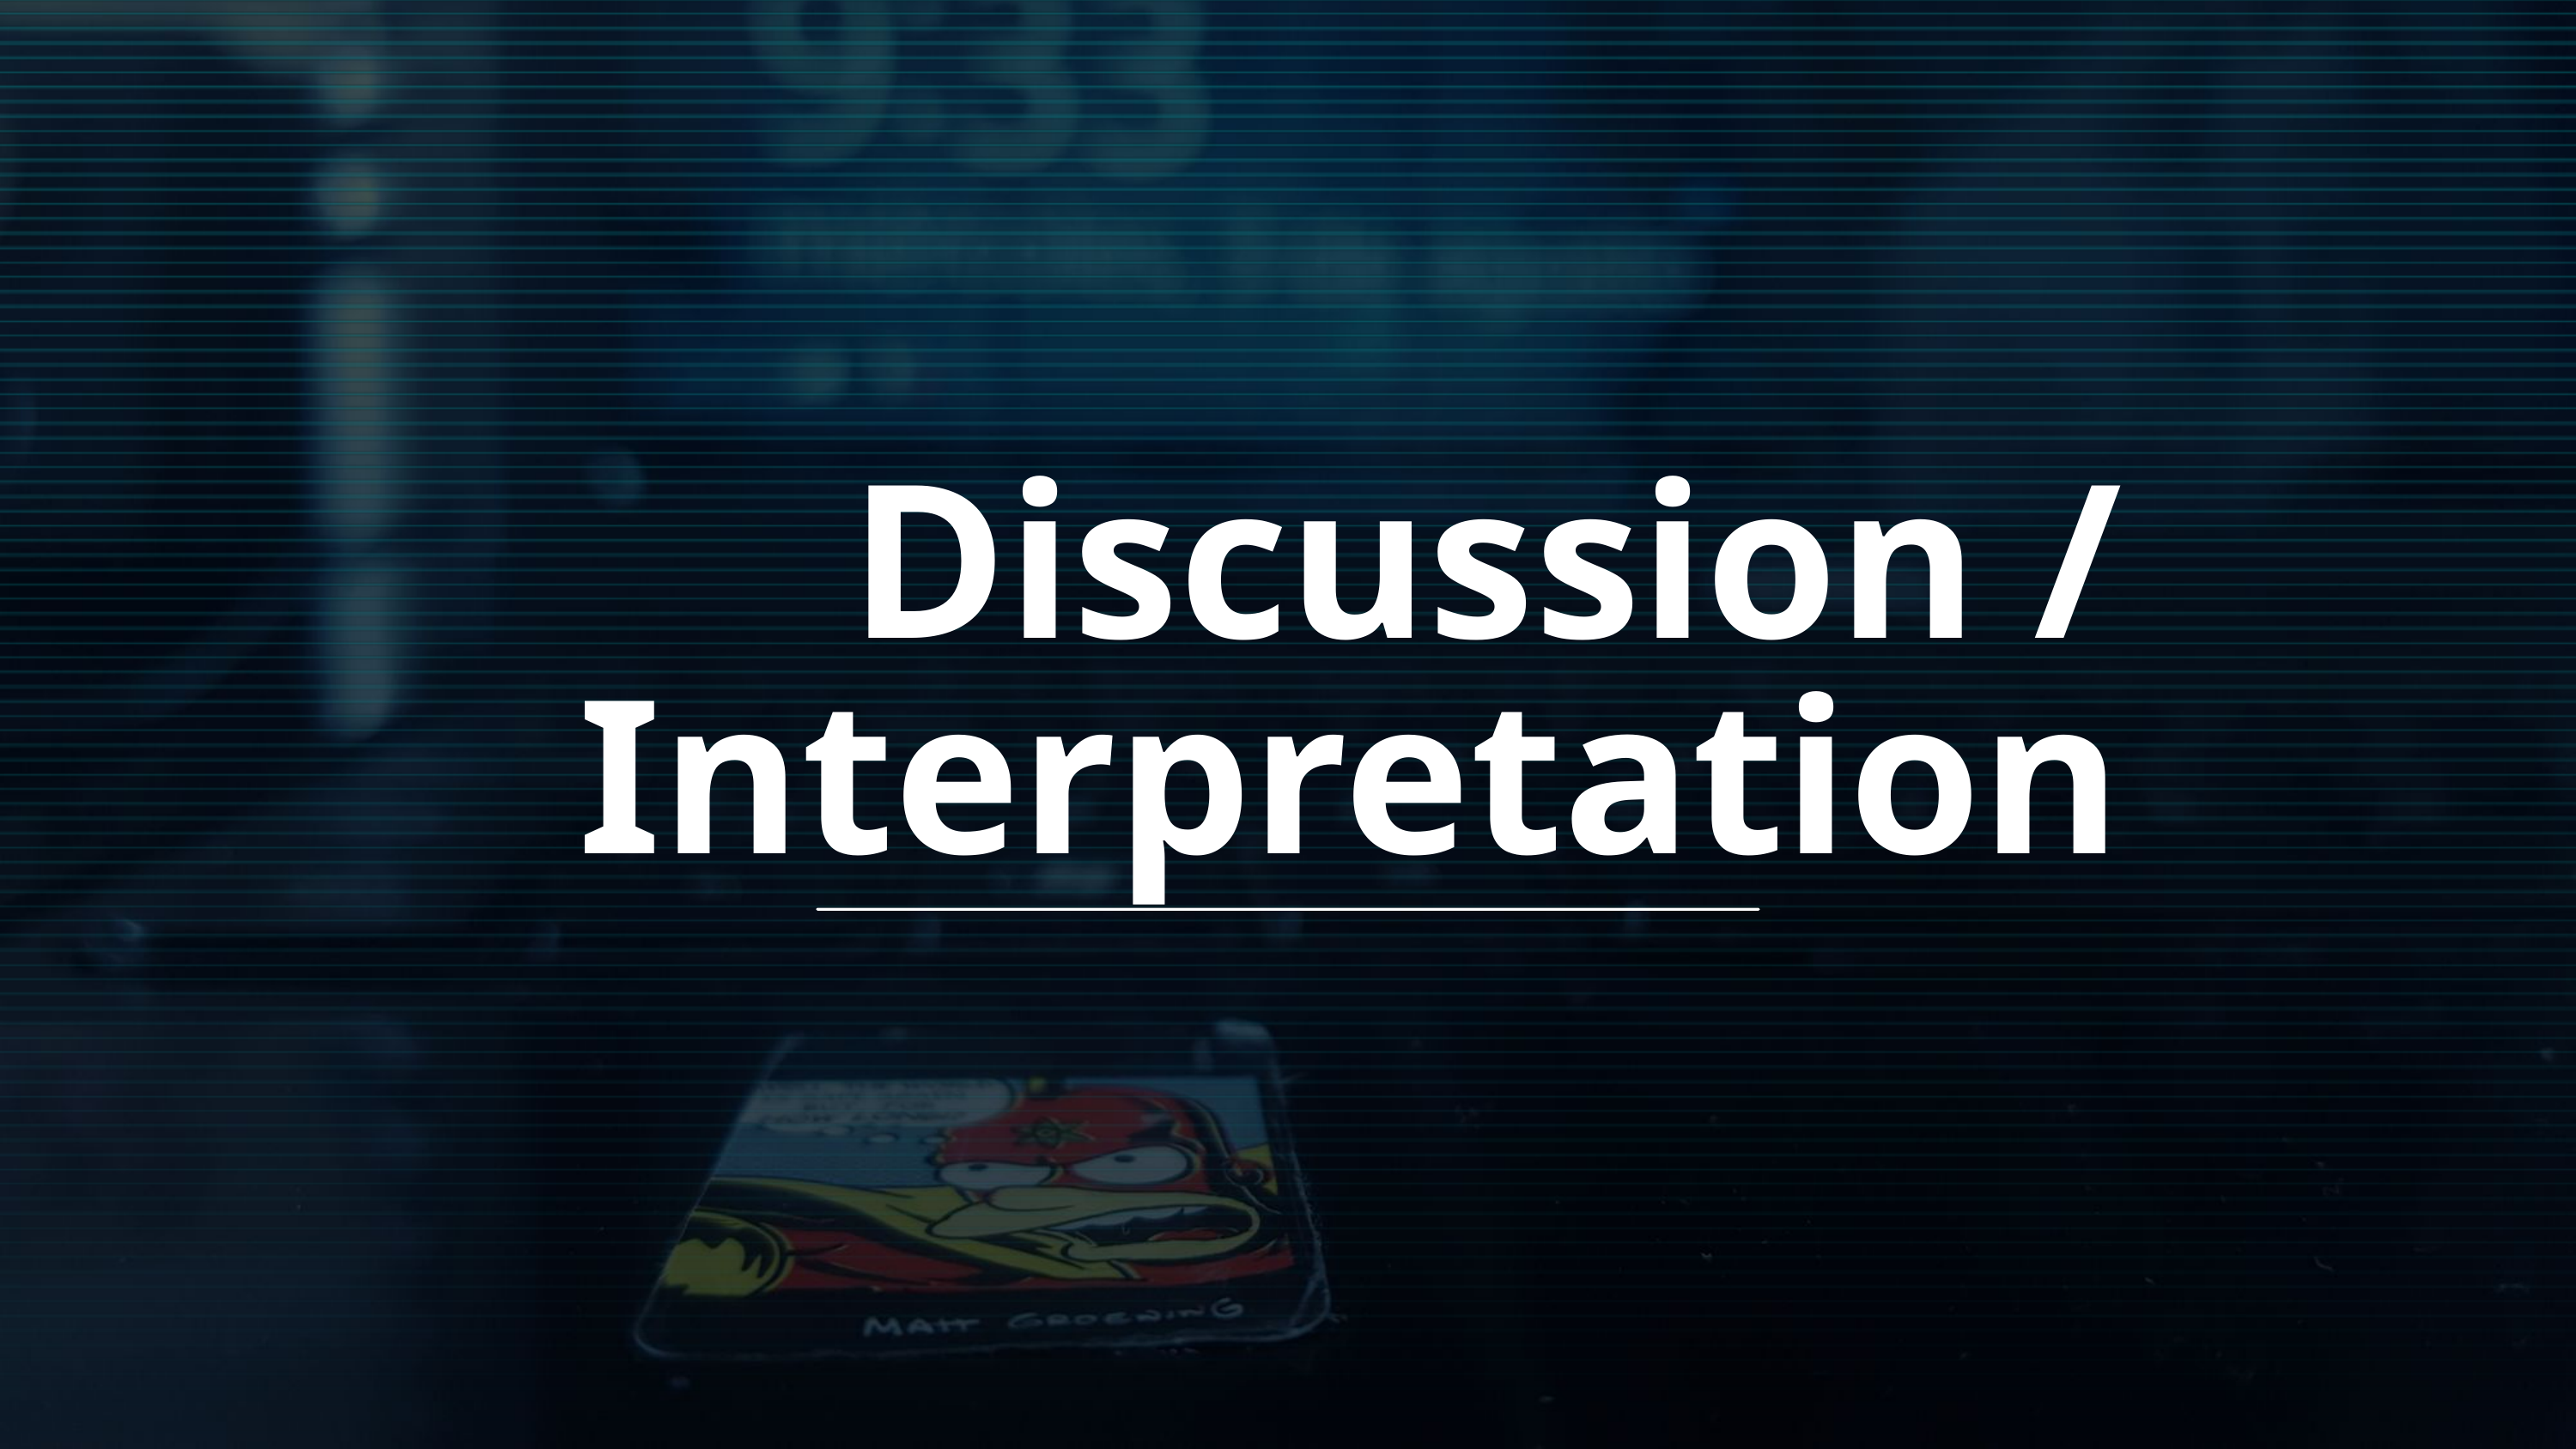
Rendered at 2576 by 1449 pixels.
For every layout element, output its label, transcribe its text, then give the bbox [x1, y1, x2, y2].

text_box [0, 0, 2576, 1449]
text_box Discussion / Interpretation [53, 465, 2122, 897]
